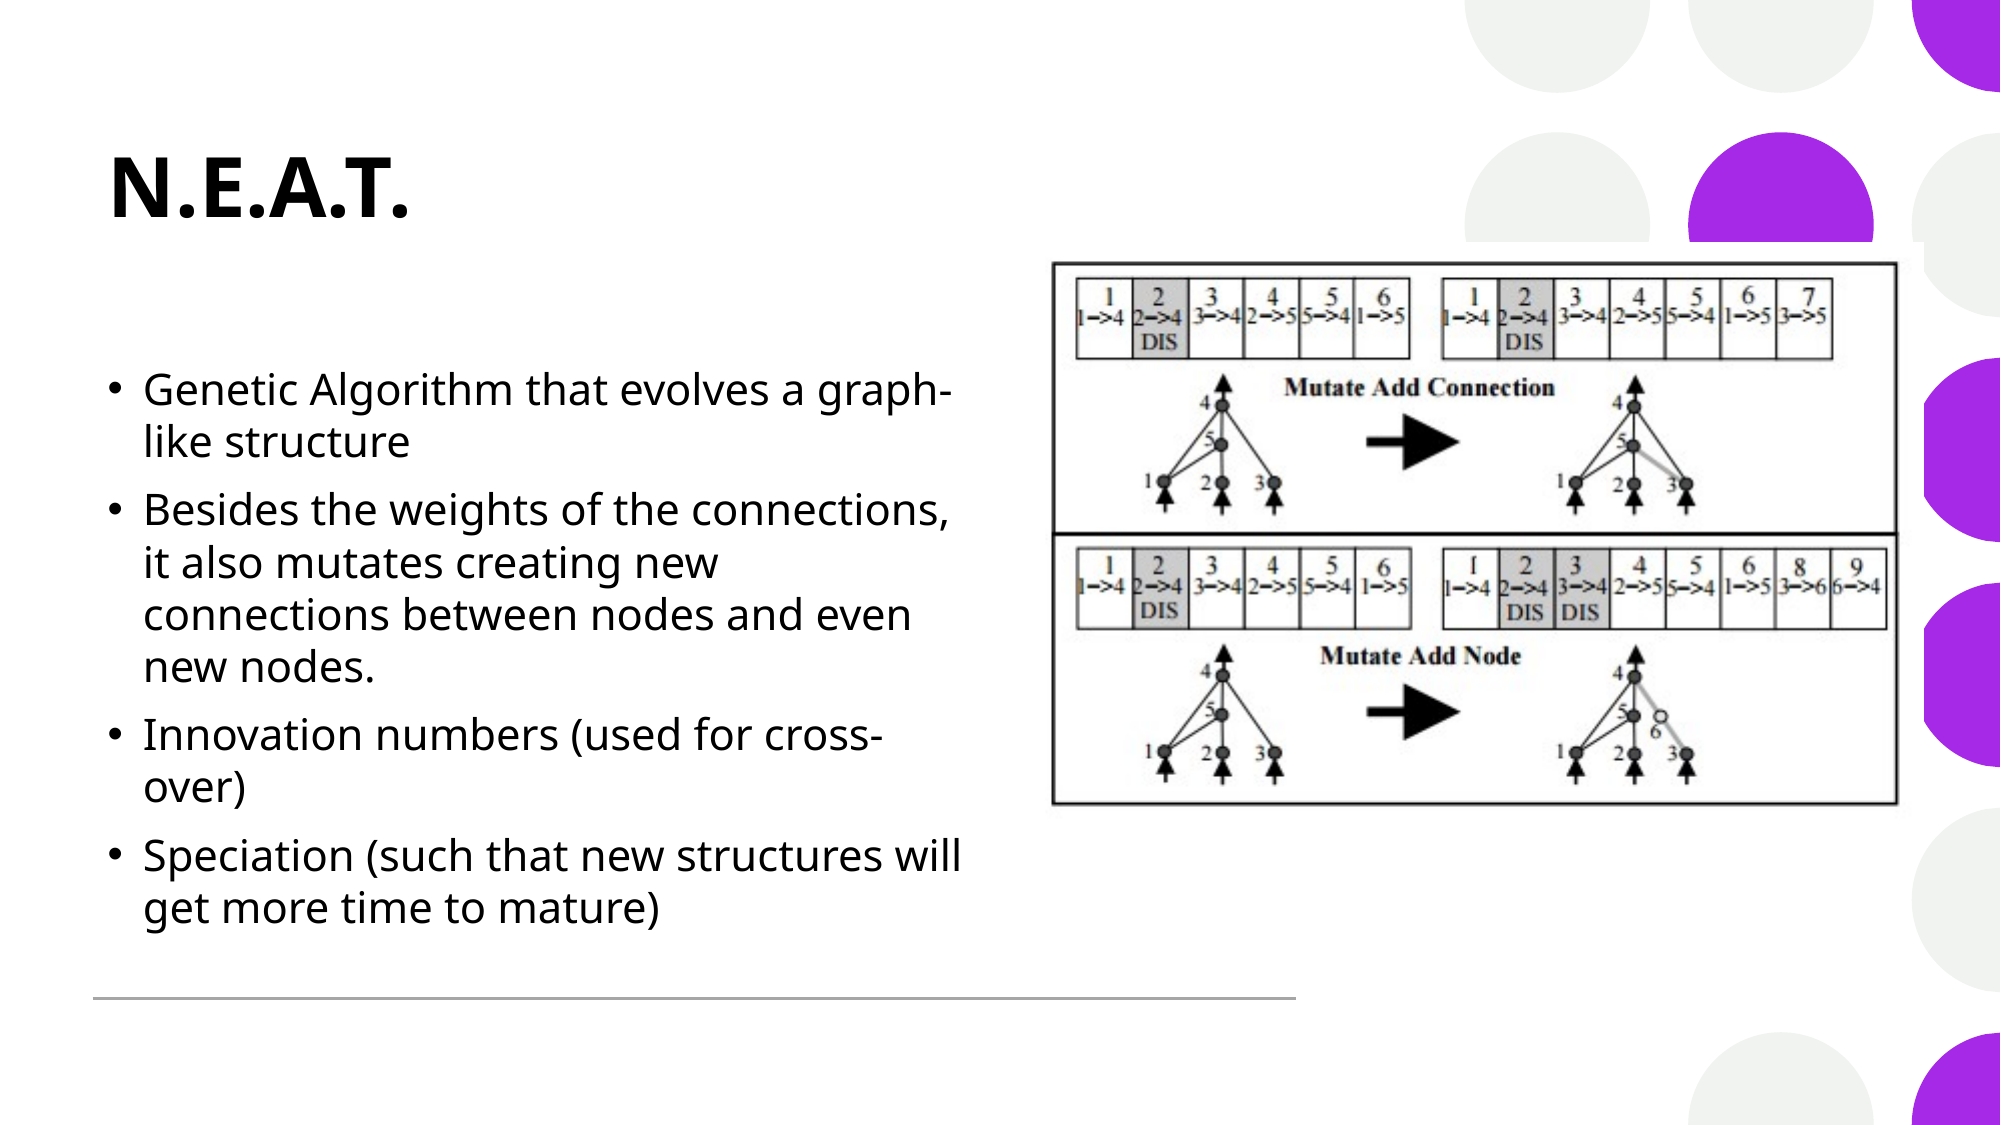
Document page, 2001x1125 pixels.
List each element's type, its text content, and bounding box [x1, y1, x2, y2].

picture [1030, 242, 1924, 821]
title N.E.A.T. [92, 126, 1297, 335]
list Genetic Algorithm that evolves a graph-like structure Besides the weights of the connections, it also mutates creating new connections between nodes and even new nodes. Innovation numbers (used for cross-over) Speciation (such that new structures will get more time to mature) [92, 354, 992, 946]
